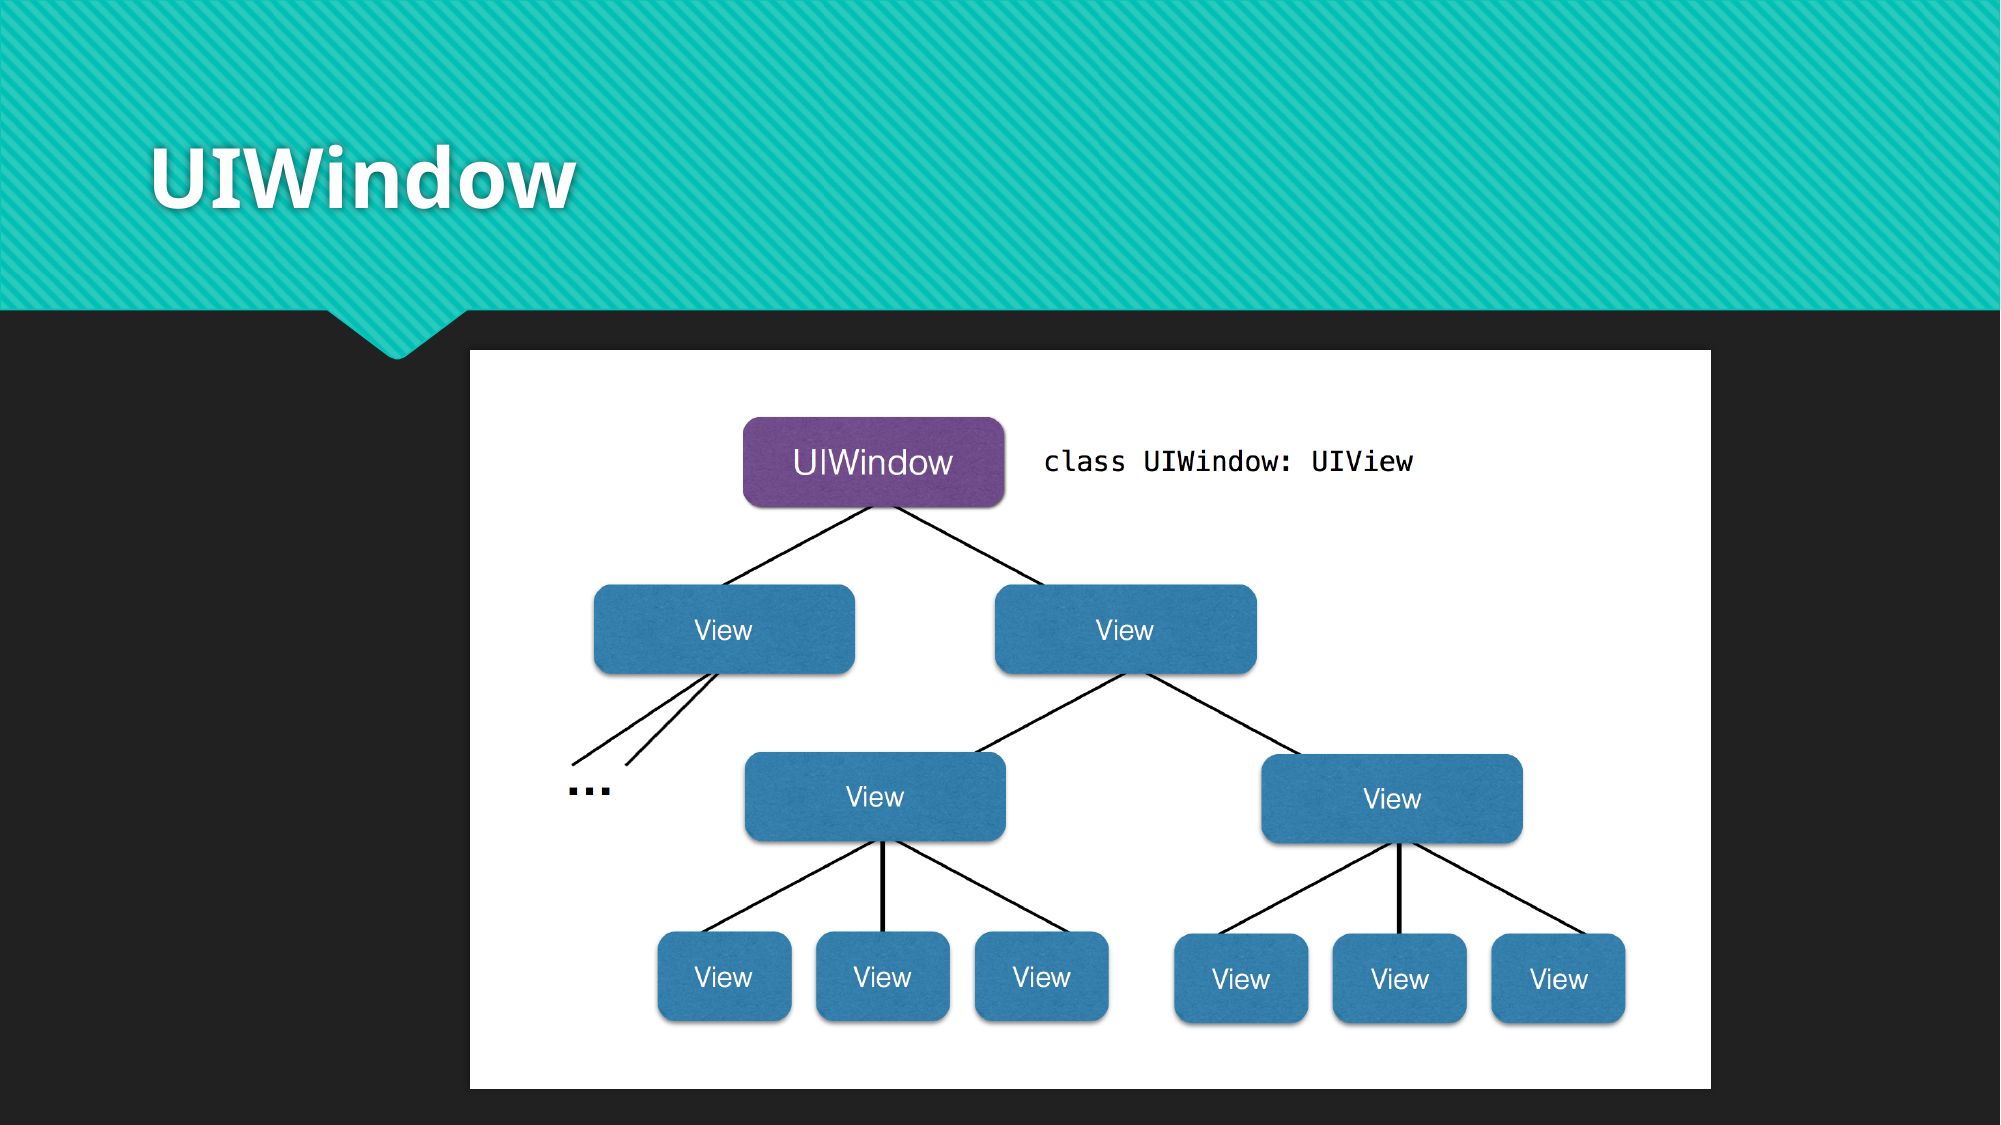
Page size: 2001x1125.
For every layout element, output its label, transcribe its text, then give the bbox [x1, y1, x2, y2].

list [469, 349, 1711, 1089]
title UIWindow [132, 73, 1868, 233]
